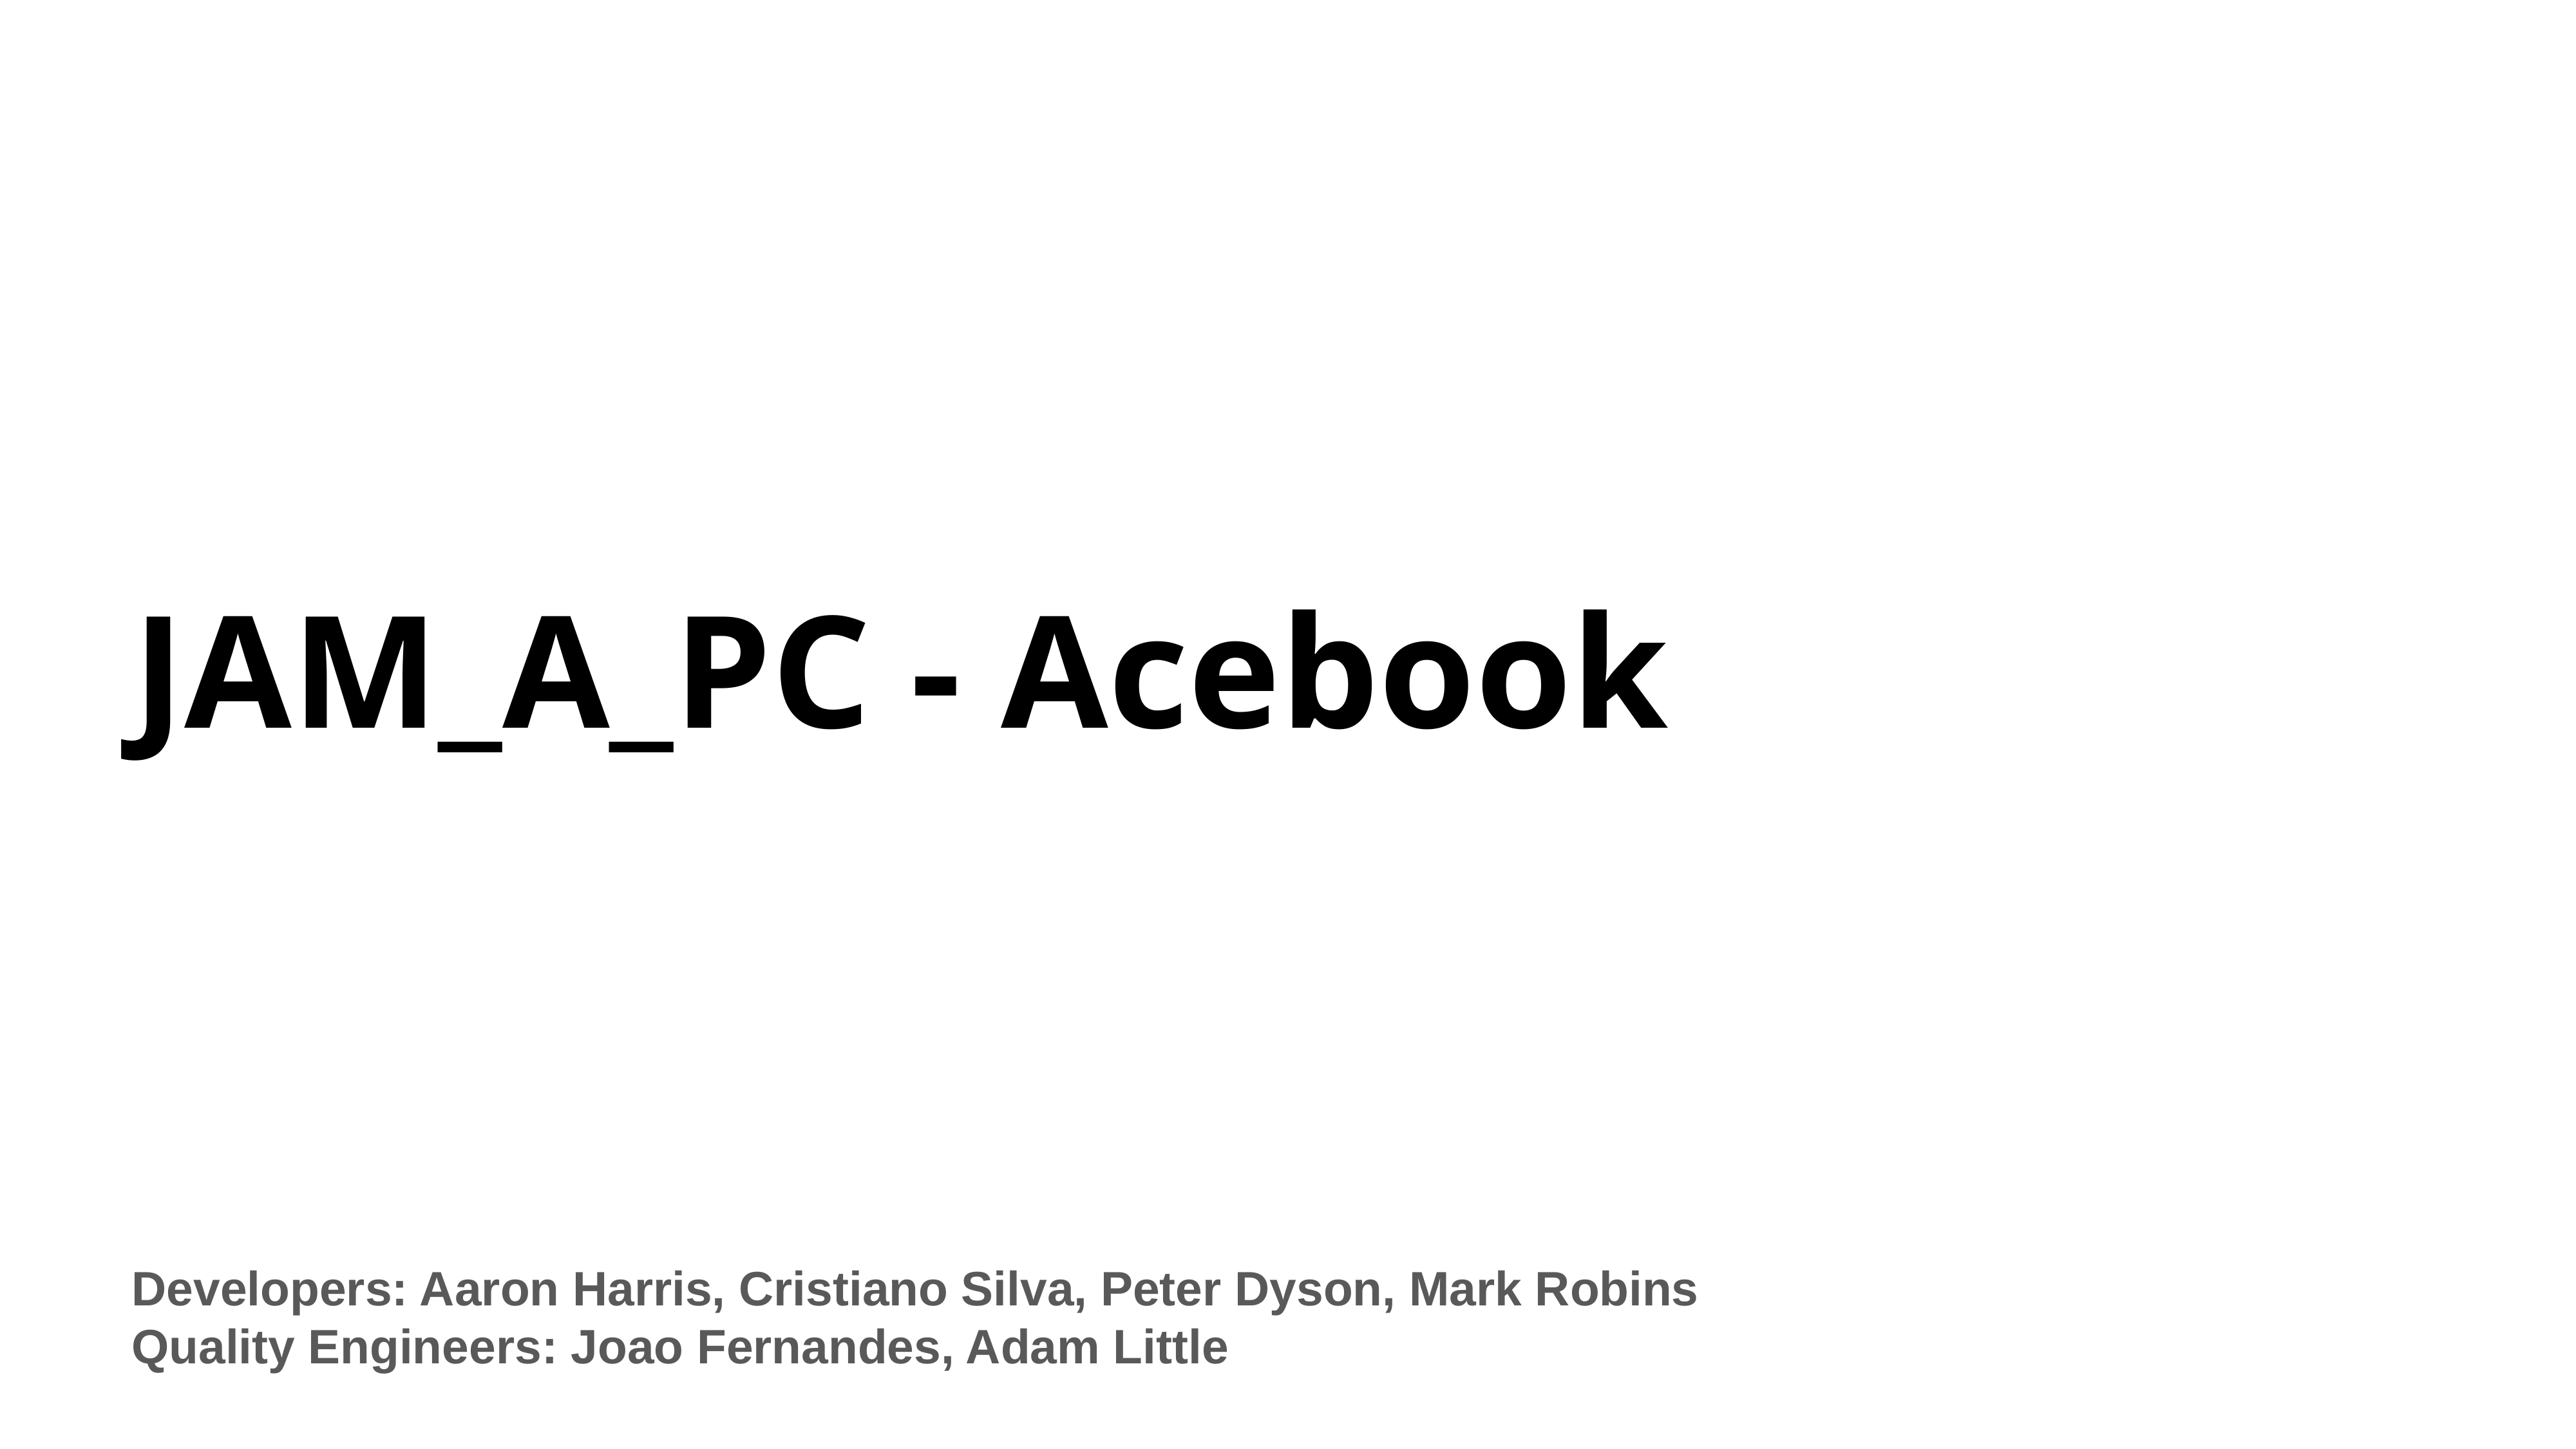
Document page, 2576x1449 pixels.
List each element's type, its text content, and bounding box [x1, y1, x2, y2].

title JAM_A_PC - Acebook [127, 272, 2449, 763]
list Developers: Aaron Harris, Cristiano Silva, Peter Dyson, Mark Robins Quality Engineers: Joao Fernandes, Adam Little [127, 1253, 2448, 1385]
